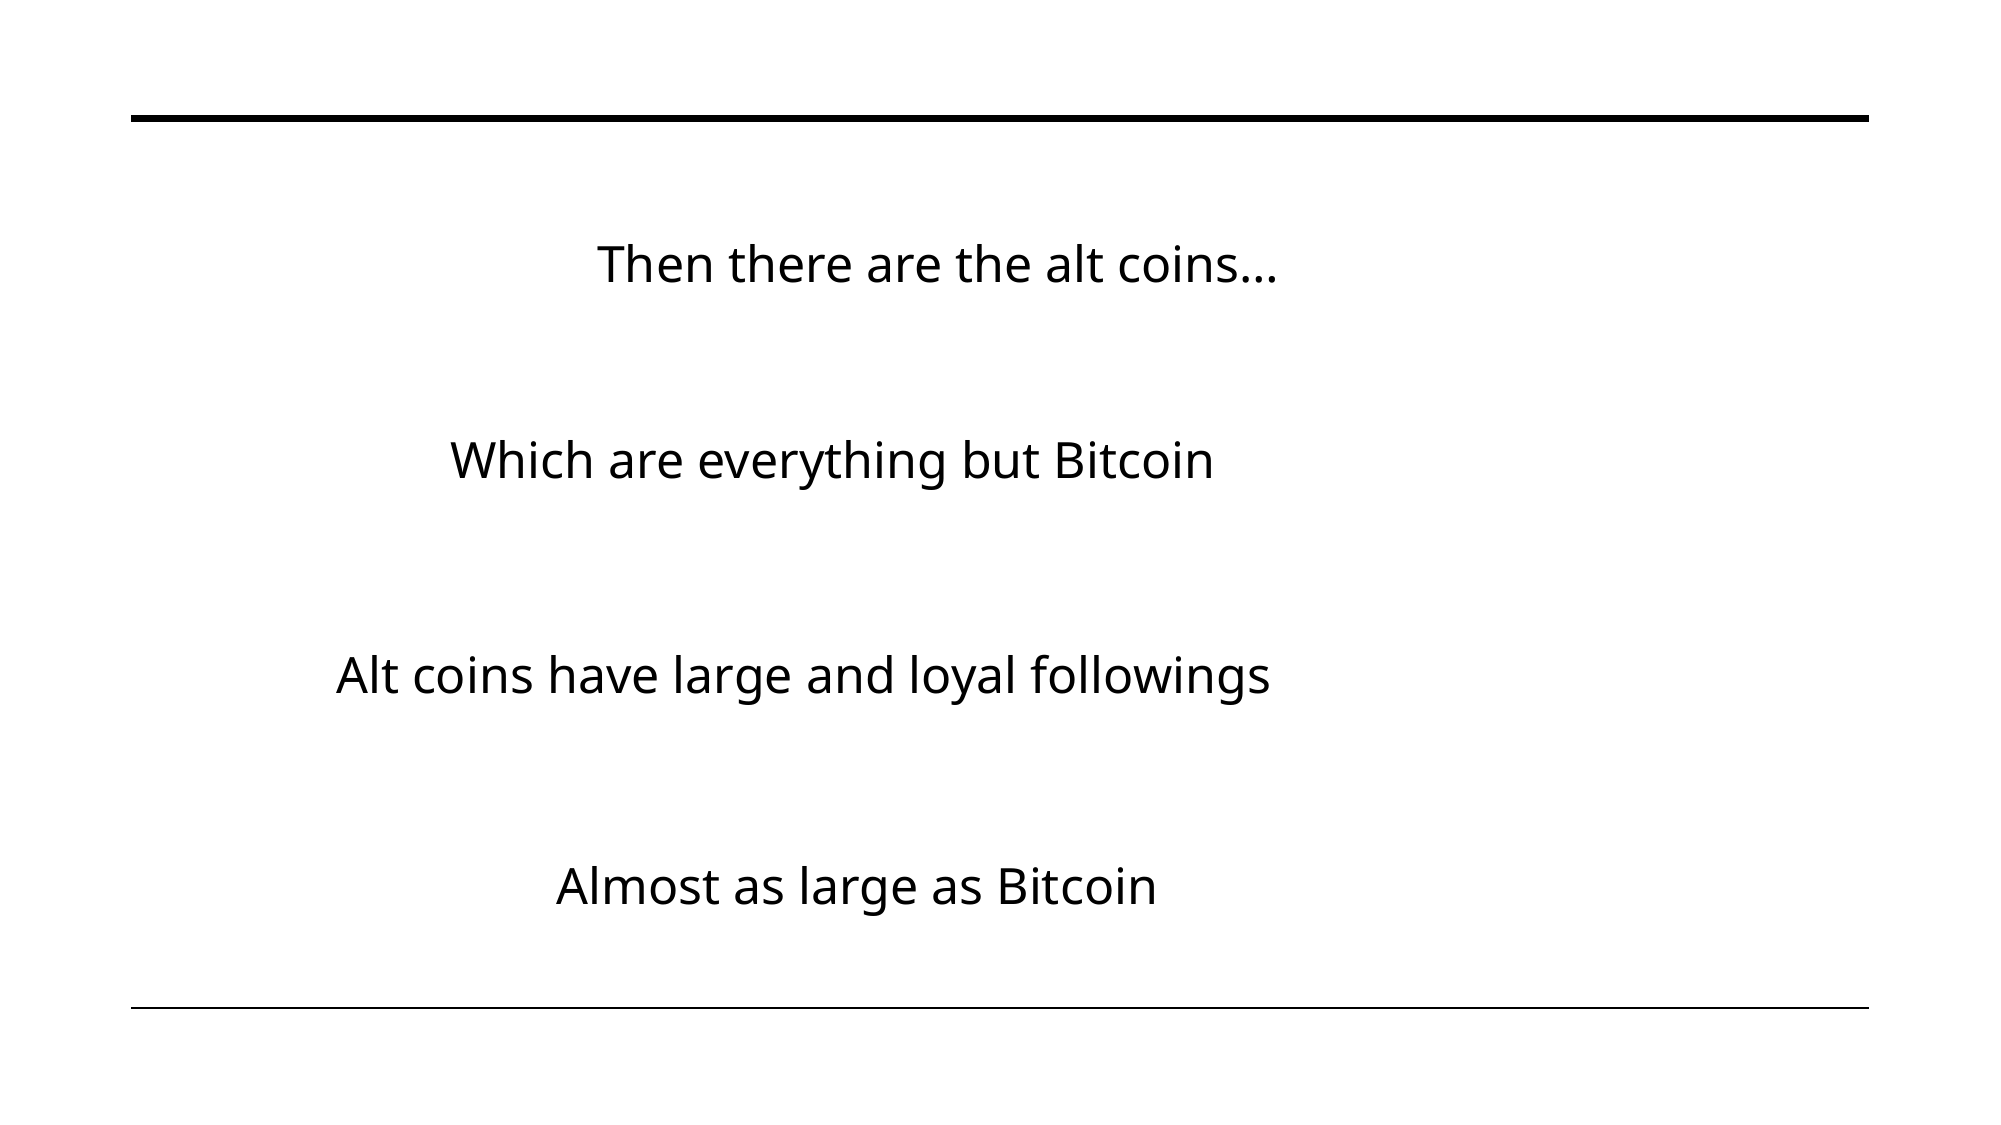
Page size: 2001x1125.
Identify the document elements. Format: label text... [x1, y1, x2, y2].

text_box Then there are the alt coins… [434, 225, 1442, 301]
text_box Almost as large as Bitcoin [541, 847, 1872, 922]
text_box Which are everything but Bitcoin [435, 421, 1565, 497]
text_box Alt coins have large and loyal followings [321, 636, 2000, 712]
